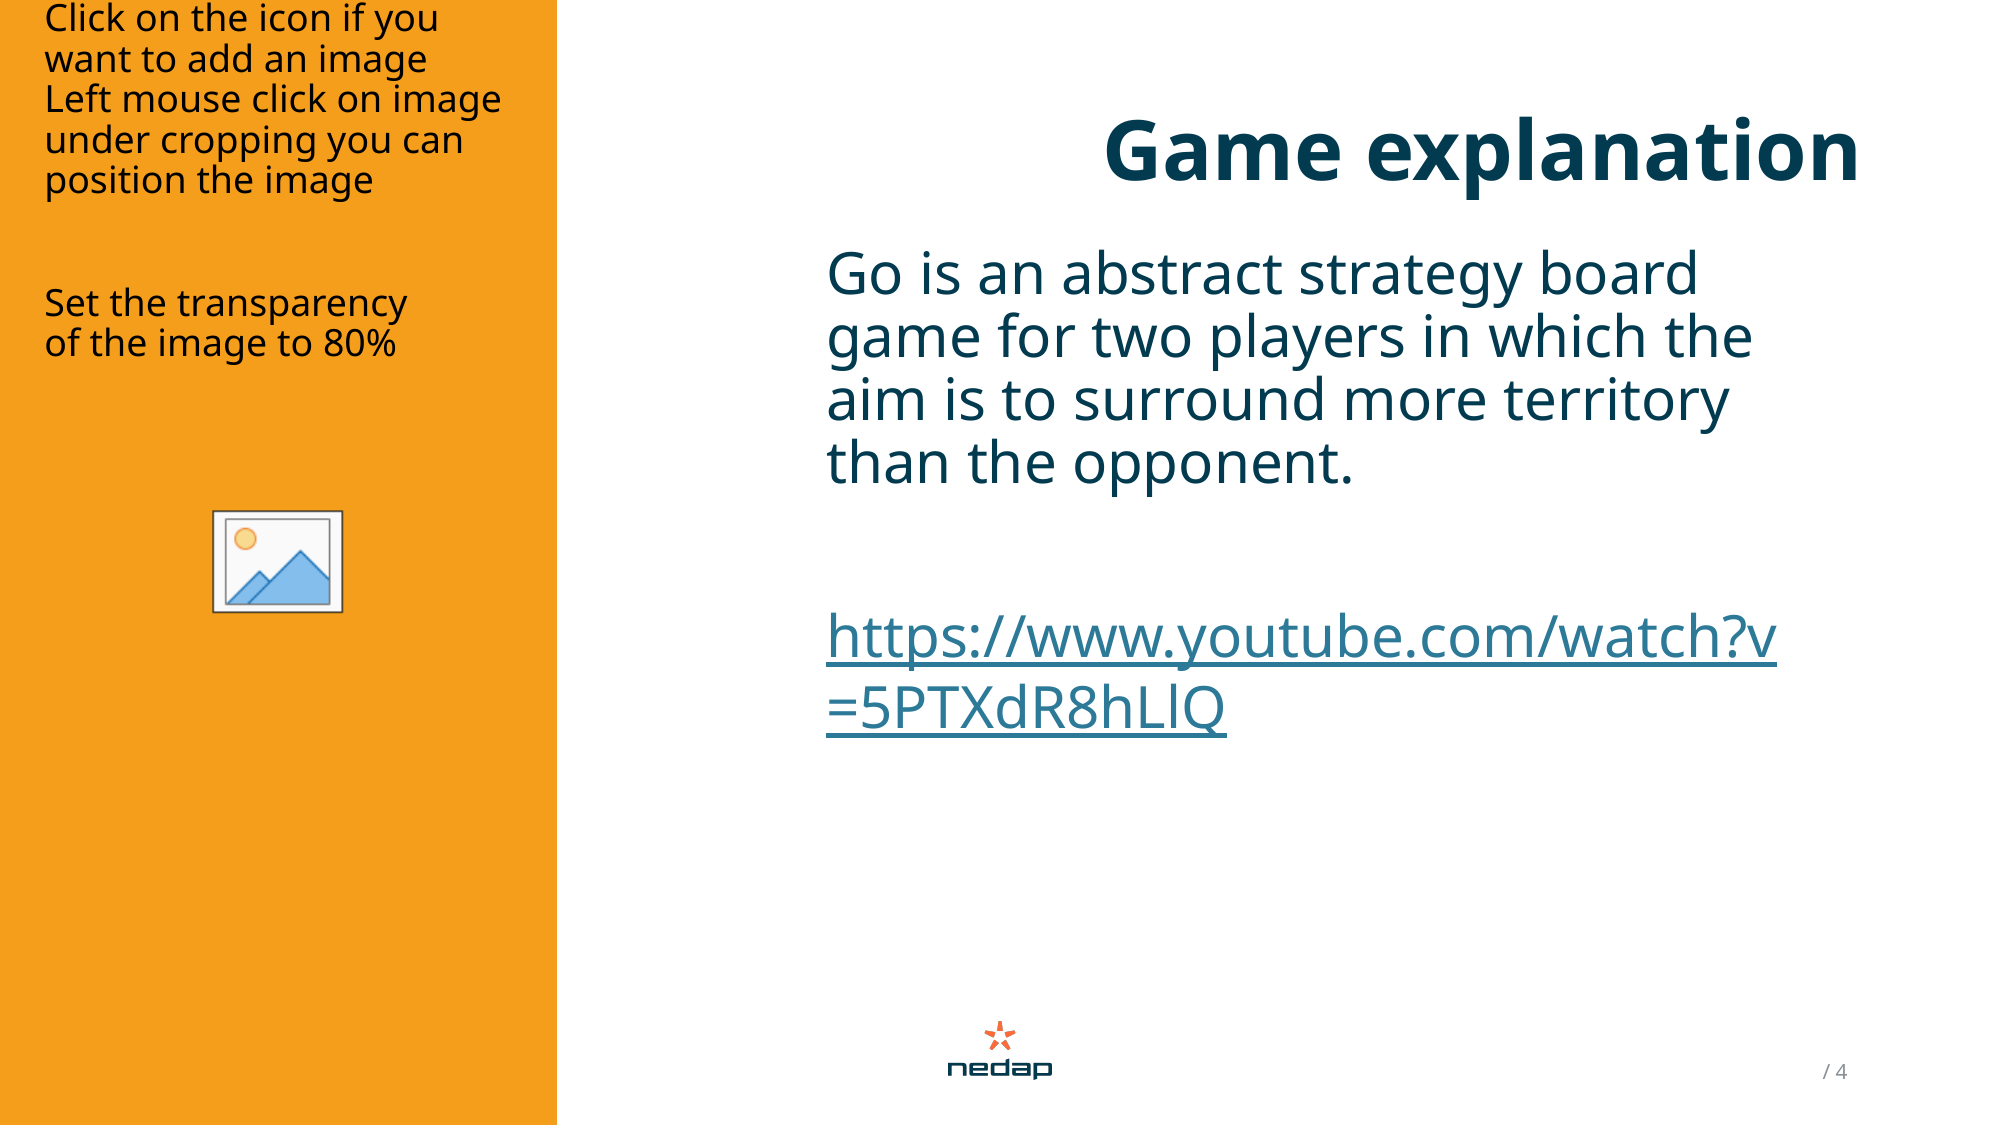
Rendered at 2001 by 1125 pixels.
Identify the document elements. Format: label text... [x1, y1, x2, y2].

slide_number / 4 [1412, 1042, 1863, 1103]
picture [948, 1021, 1052, 1080]
picture [1038, 1076, 1052, 1080]
list Game explanation [655, 101, 1863, 197]
picture [0, 0, 557, 1125]
picture [1038, 1066, 1048, 1072]
list Go is an abstract strategy board game for two players in which the aim is to surround more territory than the opponent. https://www.youtube.com/watch?v=5PTXdR8hLlQ [788, 244, 1786, 340]
